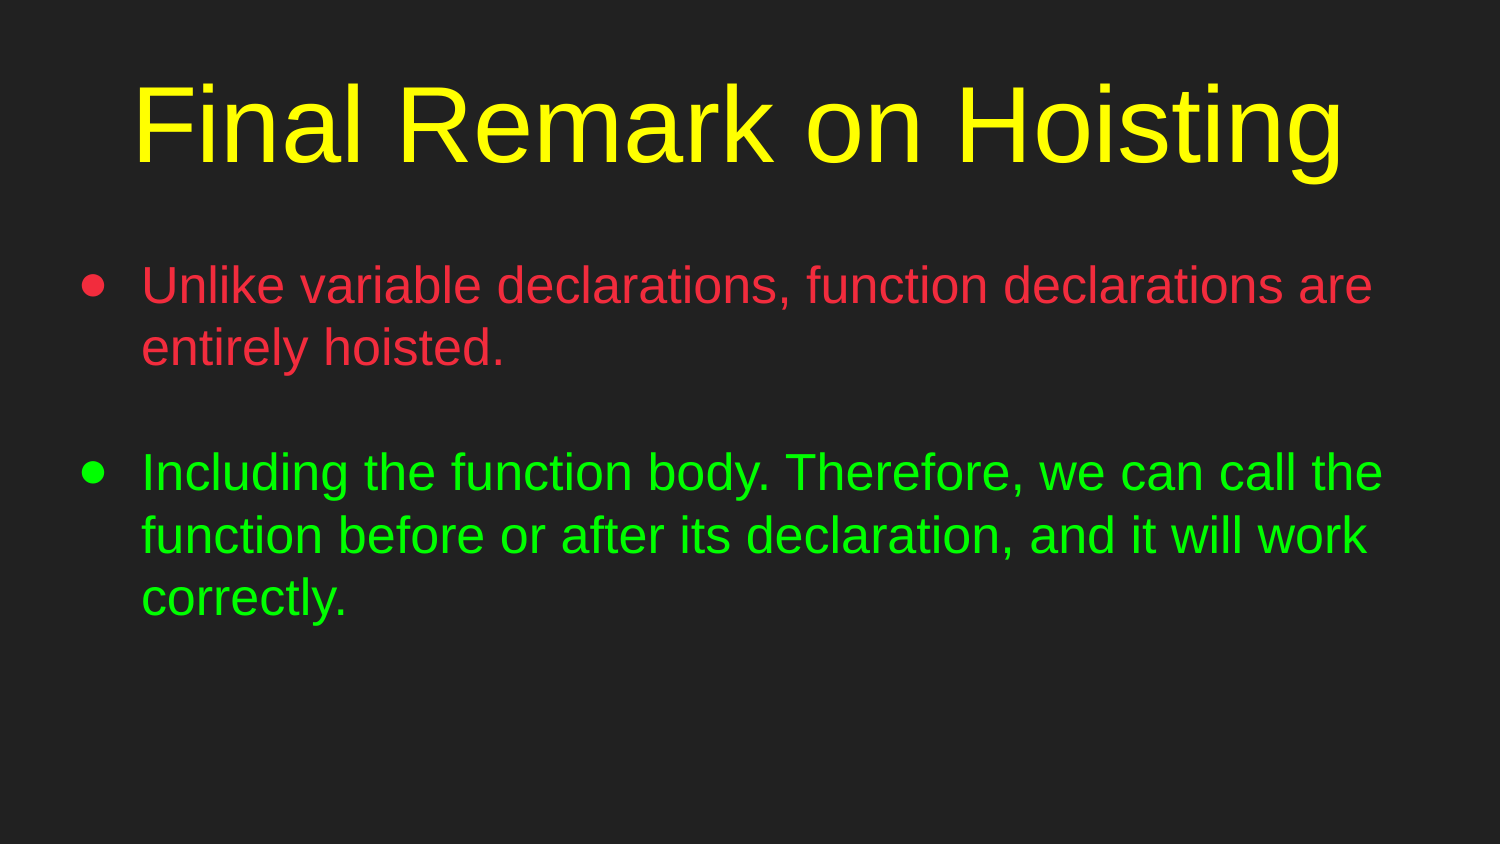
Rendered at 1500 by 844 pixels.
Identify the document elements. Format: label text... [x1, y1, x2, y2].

subtitle Unlike variable declarations, function declarations are entirely hoisted. Including the function body. Therefore, we can call the function before or after its declaration, and it will work correctly. [51, 236, 1449, 733]
title Final Remark on Hoisting [39, 27, 1438, 200]
